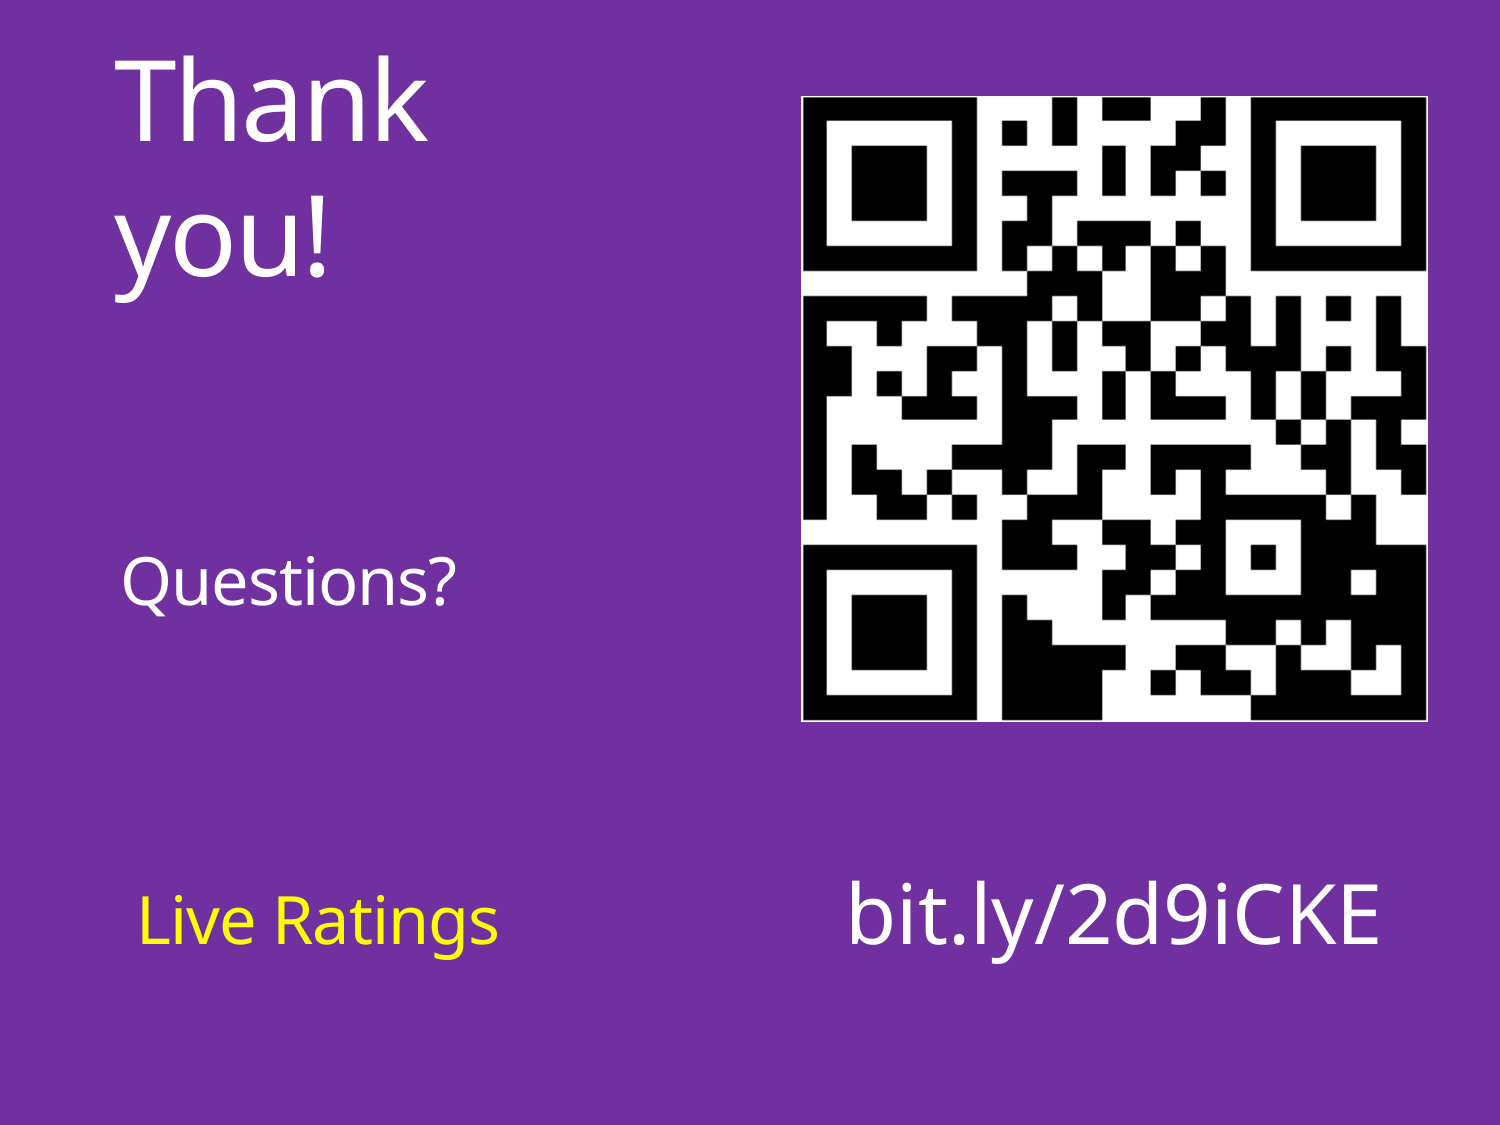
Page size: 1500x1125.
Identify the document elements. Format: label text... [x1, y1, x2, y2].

text_box bit.ly/2d9iCKE [745, 867, 1484, 955]
list Live Ratings [120, 869, 553, 952]
title Thank you! [98, 143, 671, 308]
text_box Questions? [120, 547, 638, 630]
picture [801, 96, 1428, 722]
